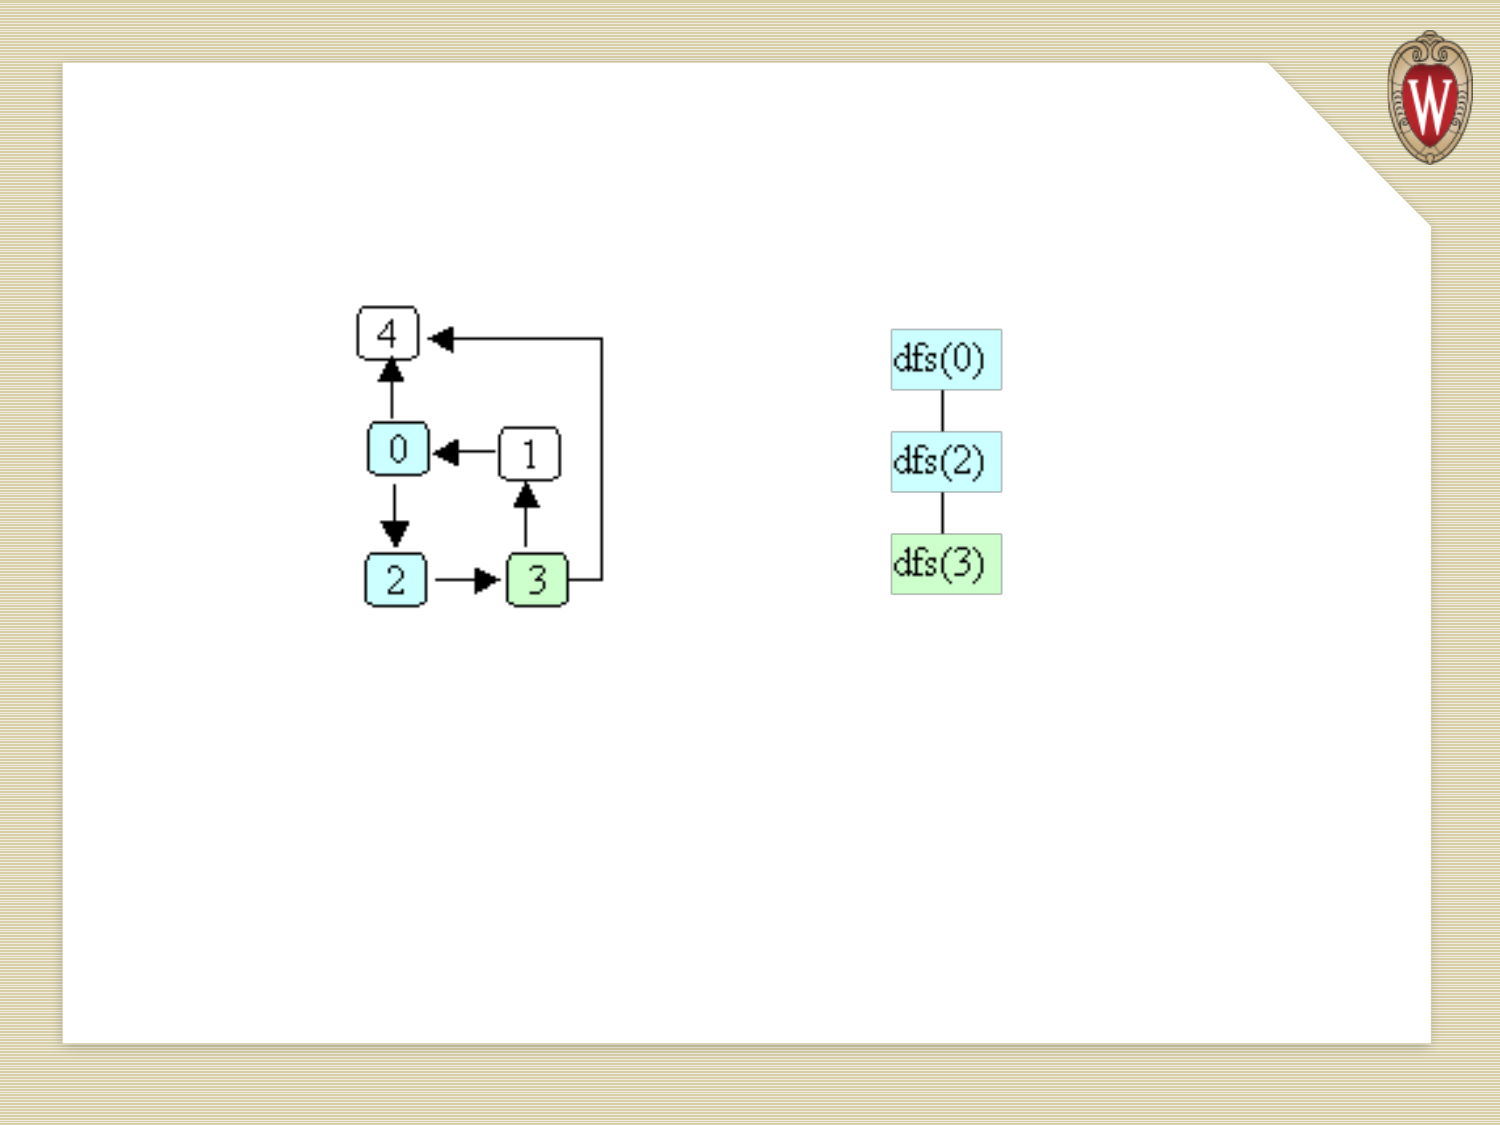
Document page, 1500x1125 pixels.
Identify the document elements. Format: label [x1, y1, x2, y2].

picture [208, 289, 1500, 623]
